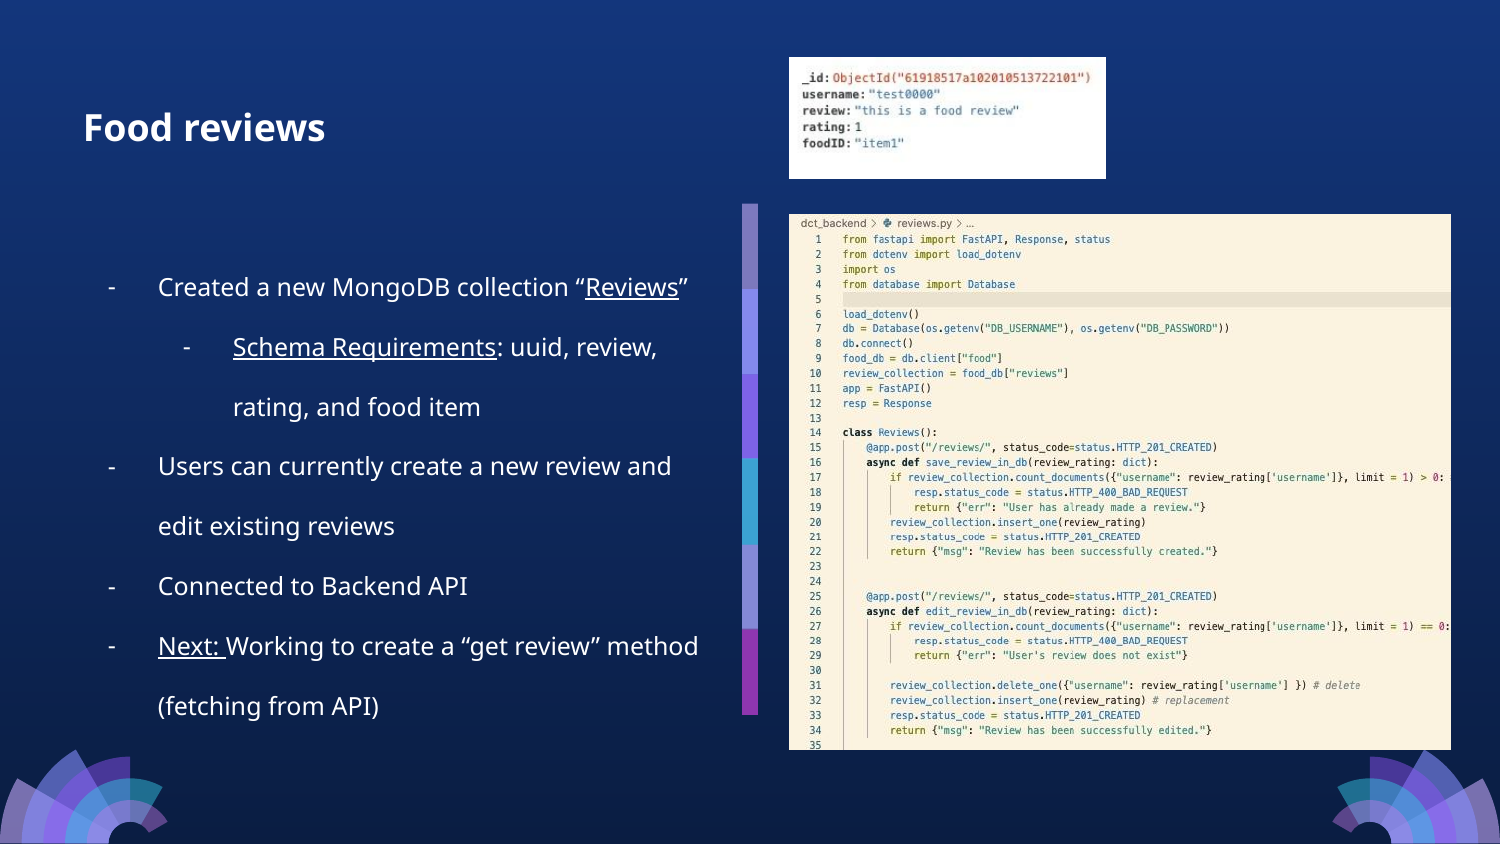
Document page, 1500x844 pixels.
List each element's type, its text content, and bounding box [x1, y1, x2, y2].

text_box Created a new MongoDB collection “Reviews” Schema Requirements: uuid, review, rating, and food item Users can currently create a new review and edit existing reviews Connected to Backend API Next: Working to create a “get review” method (fetching from API) [67, 226, 730, 736]
picture [788, 57, 1106, 179]
text_box Food reviews [67, 89, 343, 165]
picture [788, 214, 1451, 750]
